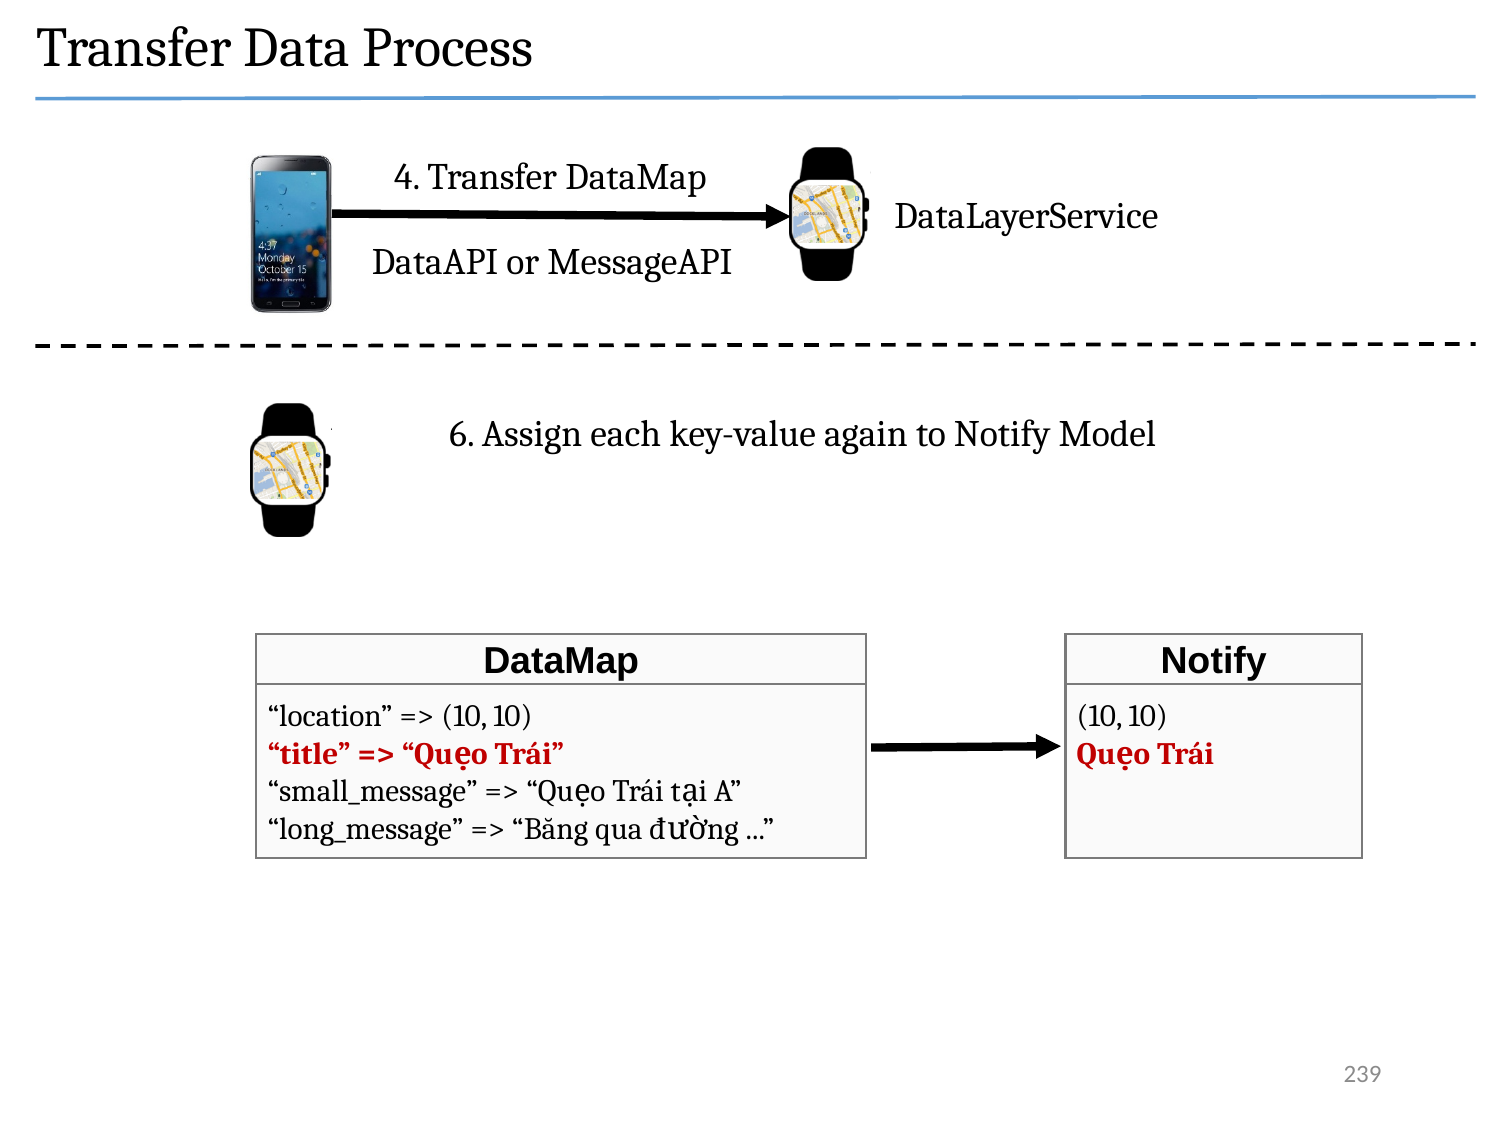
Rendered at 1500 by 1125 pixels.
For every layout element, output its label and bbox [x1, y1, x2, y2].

text_box [331, 213, 791, 217]
picture [202, 147, 372, 317]
text_box [1065, 633, 1363, 858]
title [21, 0, 1316, 97]
text_box [256, 633, 867, 858]
text_box [879, 183, 1174, 244]
text_box [379, 144, 723, 205]
slide_number [1059, 1042, 1397, 1103]
text_box [434, 401, 1173, 462]
picture [239, 394, 332, 552]
picture [777, 138, 871, 296]
text_box [372, 229, 749, 290]
